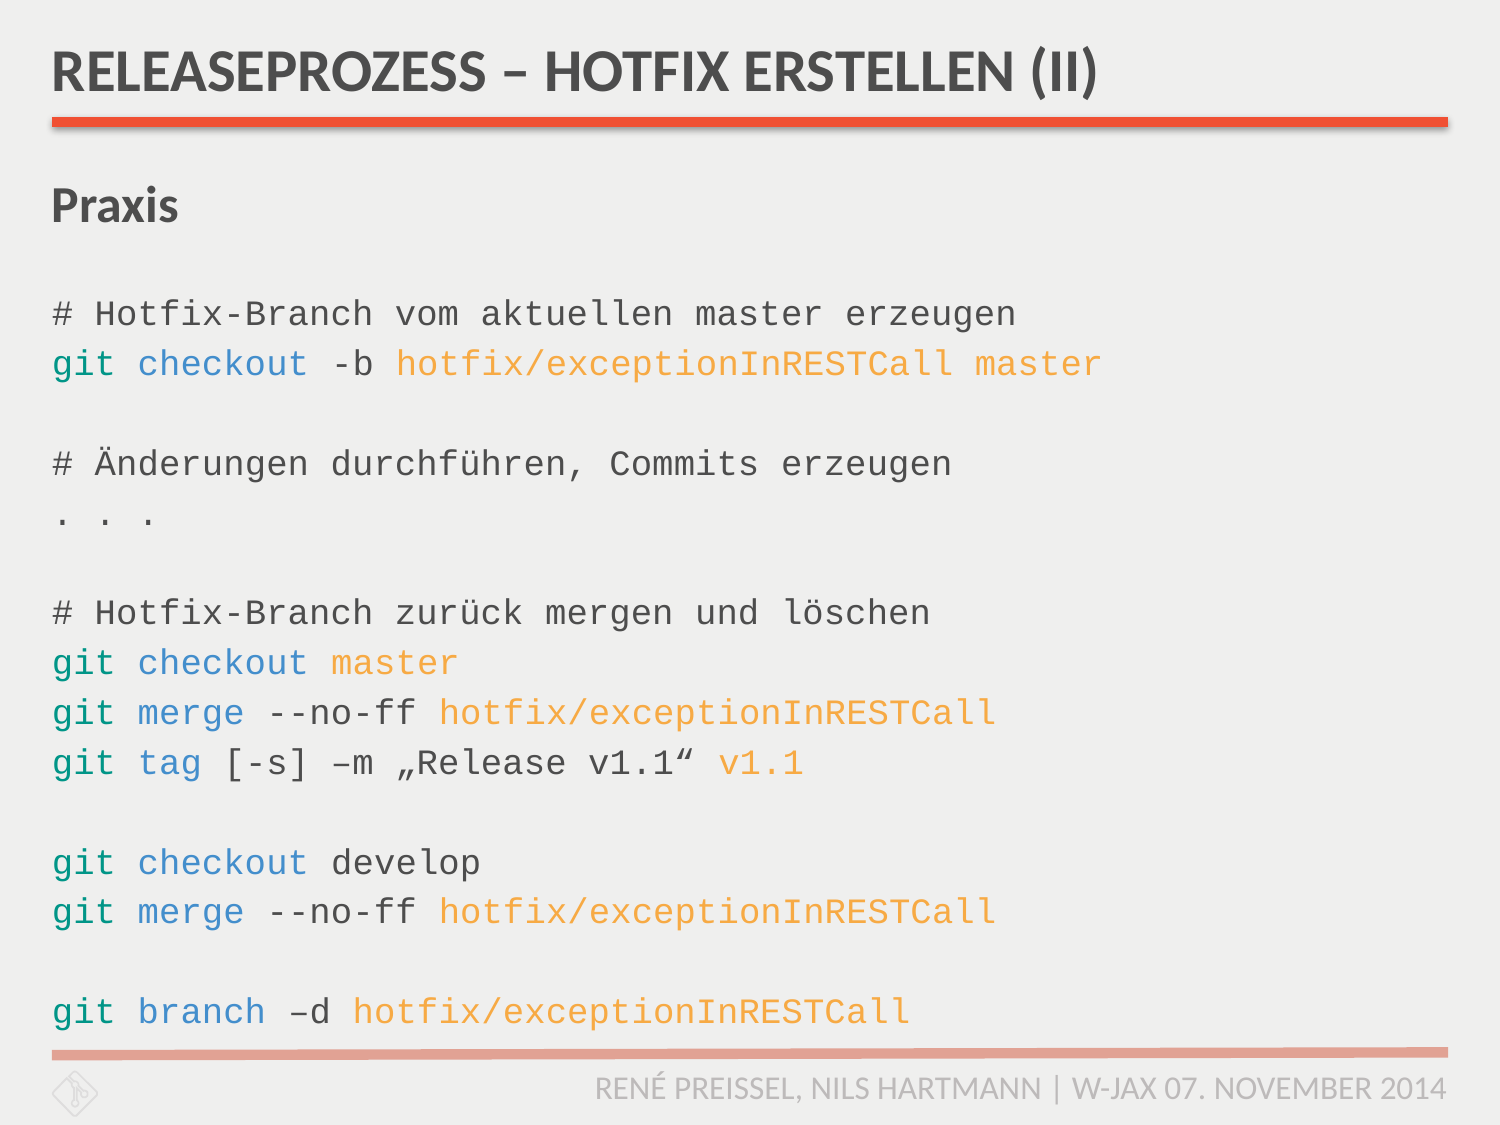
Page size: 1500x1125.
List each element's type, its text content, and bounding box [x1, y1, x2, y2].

list Praxis # Hotfix-Branch vom aktuellen master erzeugen git checkout -b hotfix/exceptionInRESTCall master # Änderungen durchführen, Commits erzeugen . . . # Hotfix-Branch zurück mergen und löschen git checkout master git merge --no-ff hotfix/exceptionInRESTCall git tag [-s] –m „Release v1.1“ v1.1 git checkout develop git merge --no-ff hotfix/exceptionInRESTCall git branch –d hotfix/exceptionInRESTCall [51, 170, 1449, 1035]
title RELEASEPROZESS – HOTFIX ERSTELLEN (II) [51, 30, 1449, 104]
